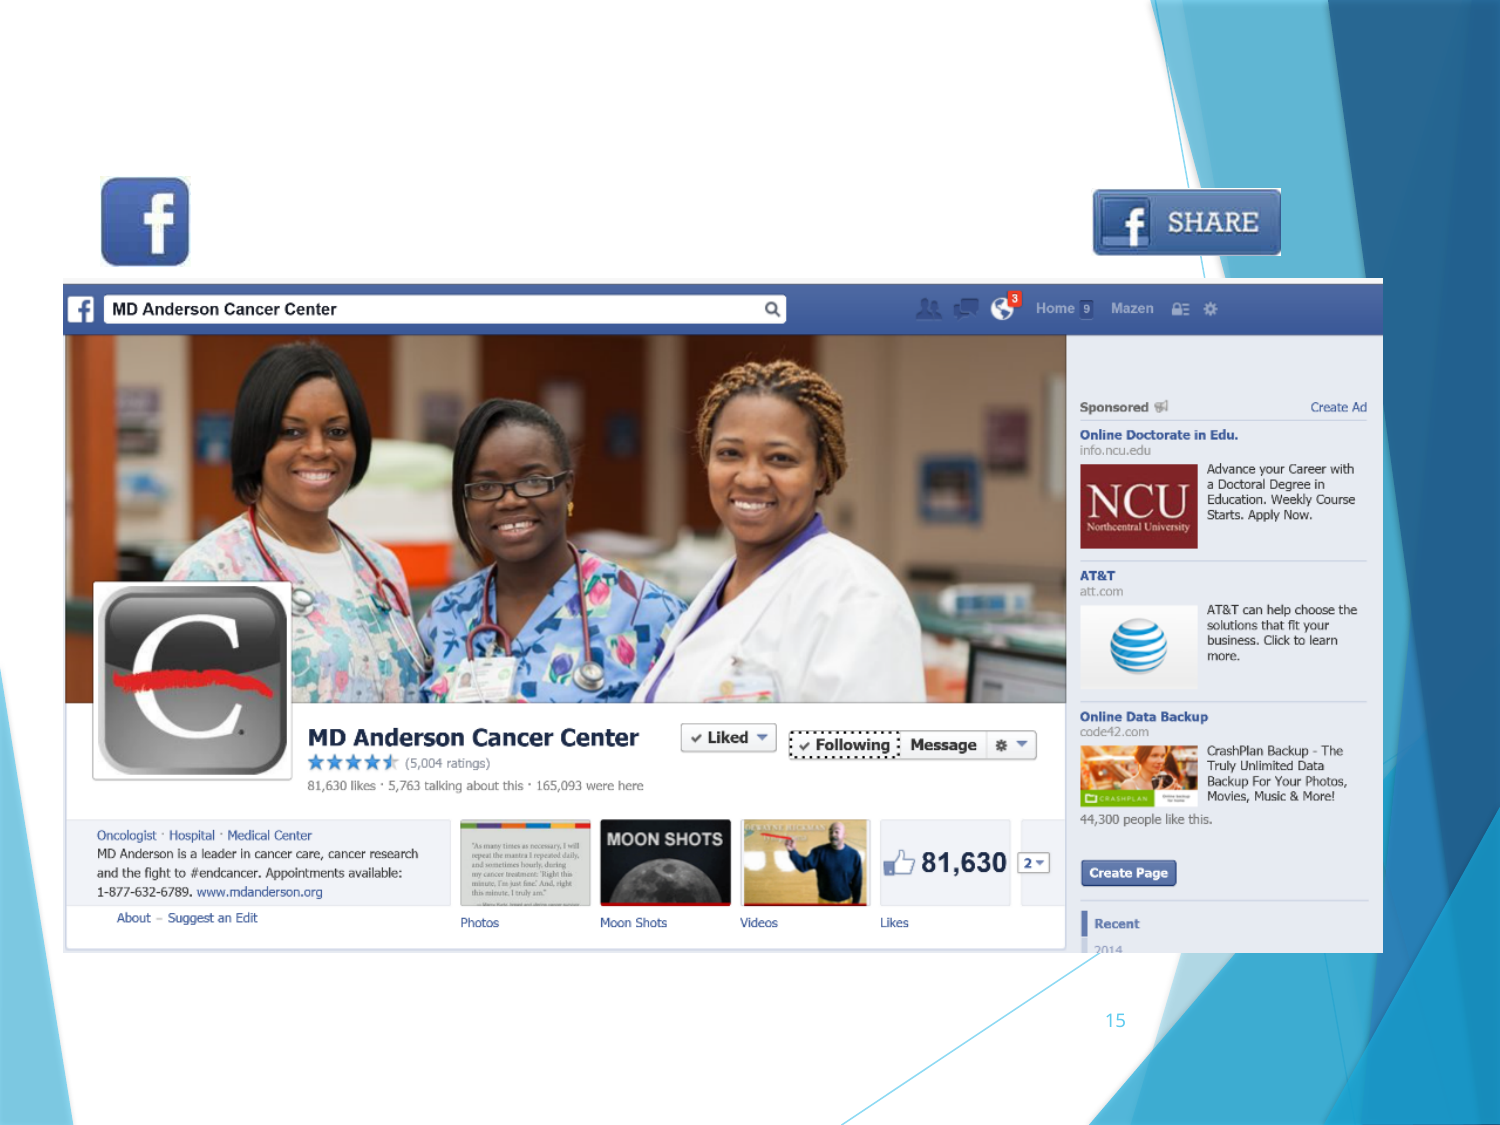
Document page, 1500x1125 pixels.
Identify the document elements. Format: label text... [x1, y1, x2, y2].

picture [1091, 187, 1281, 256]
slide_number 15 [1057, 991, 1142, 1051]
picture [99, 176, 192, 268]
picture [63, 277, 1384, 954]
